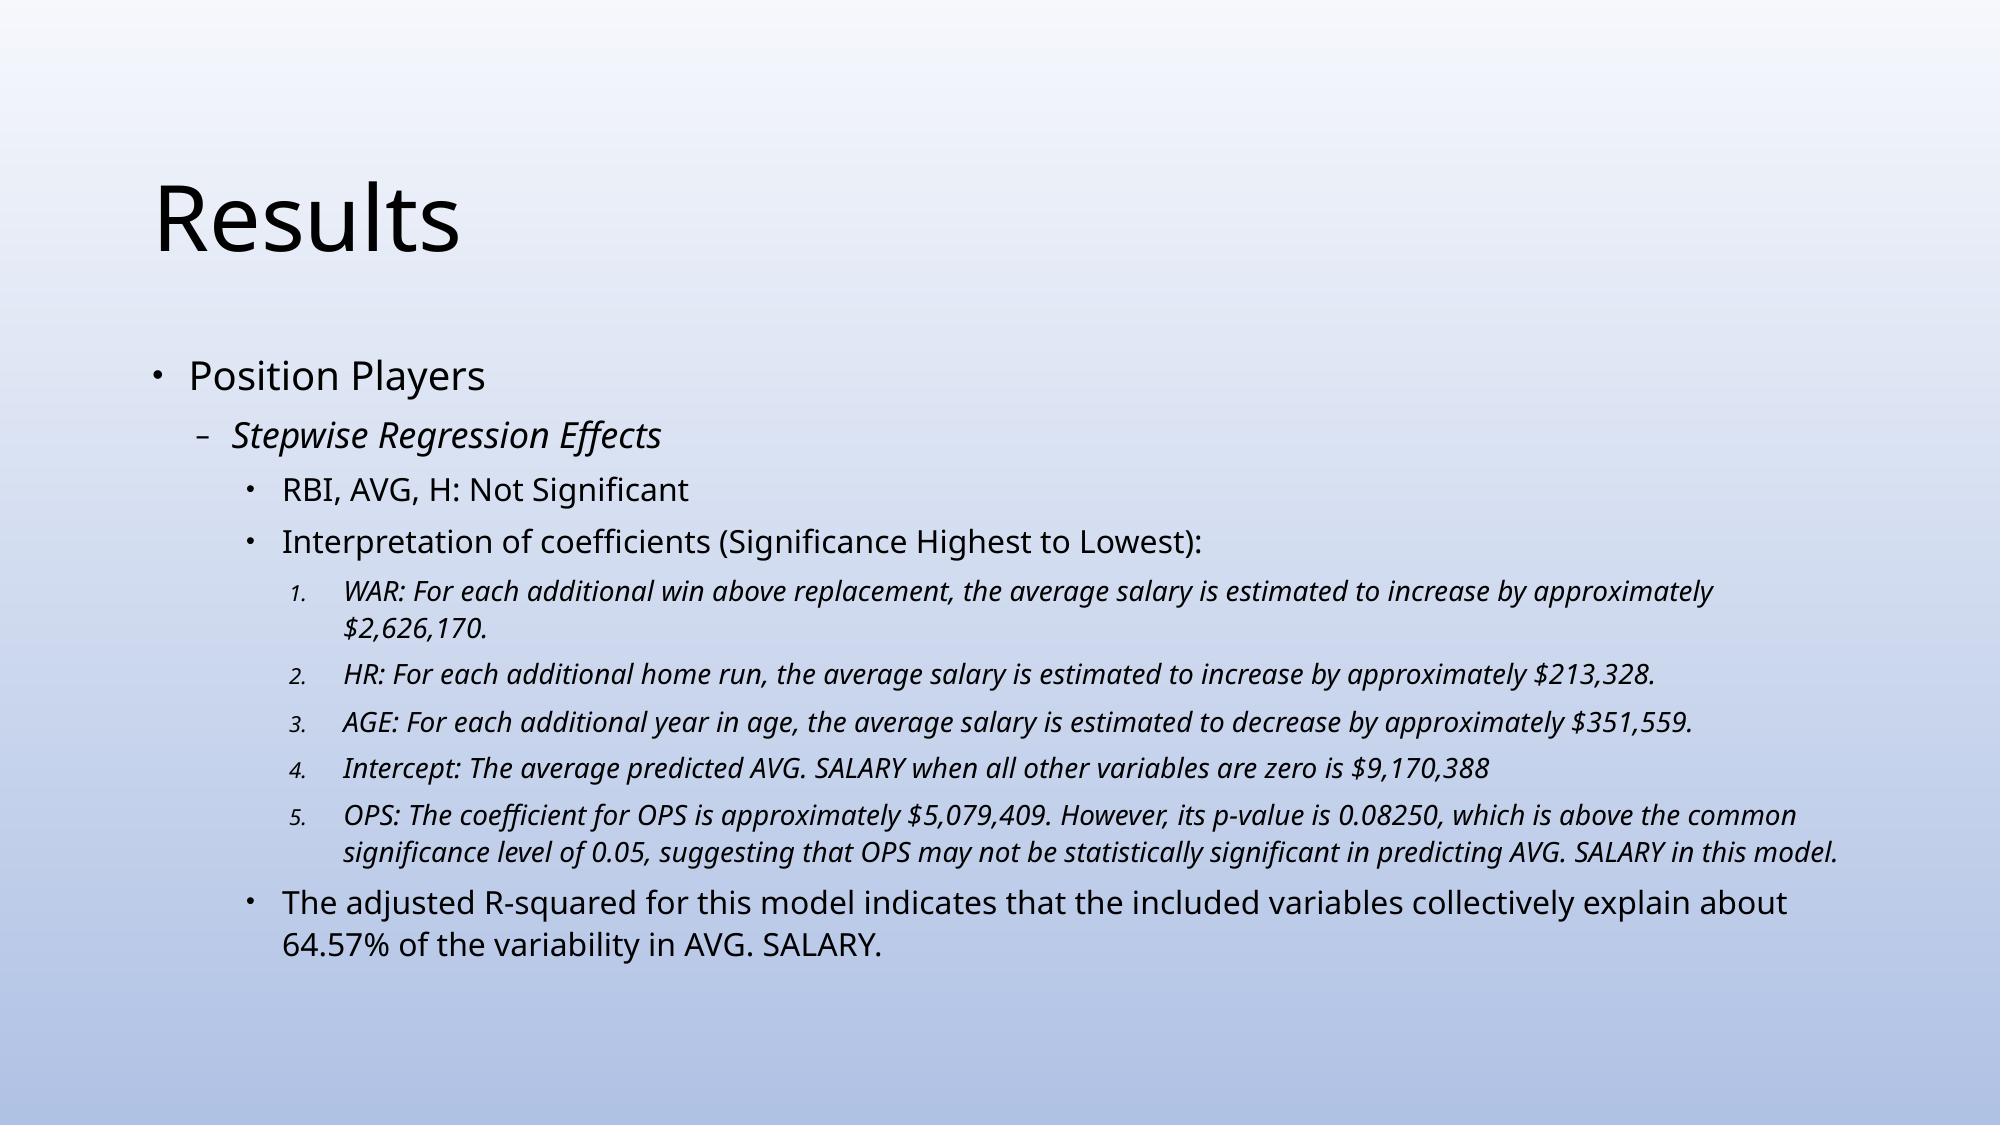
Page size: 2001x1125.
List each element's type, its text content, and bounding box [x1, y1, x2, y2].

title Results [137, 95, 1863, 280]
list Position Players Stepwise Regression Effects RBI, AVG, H: Not Significant Interpretation of coefficients (Significance Highest to Lowest): WAR: For each additional win above replacement, the average salary is estimated to increase by approximately $2,626,170. HR: For each additional home run, the average salary is estimated to increase by approximately $213,328. AGE: For each additional year in age, the average salary is estimated to decrease by approximately $351,559. Intercept: The average predicted AVG. SALARY when all other variables are zero is $9,170,388 OPS: The coefficient for OPS is approximately $5,079,409. However, its p-value is 0.08250, which is above the common significance level of 0.05, suggesting that OPS may not be statistically significant in predicting AVG. SALARY in this model. The adjusted R-squared for this model indicates that the included variables collectively explain about 64.57% of the variability in AVG. SALARY. [137, 338, 1863, 1014]
